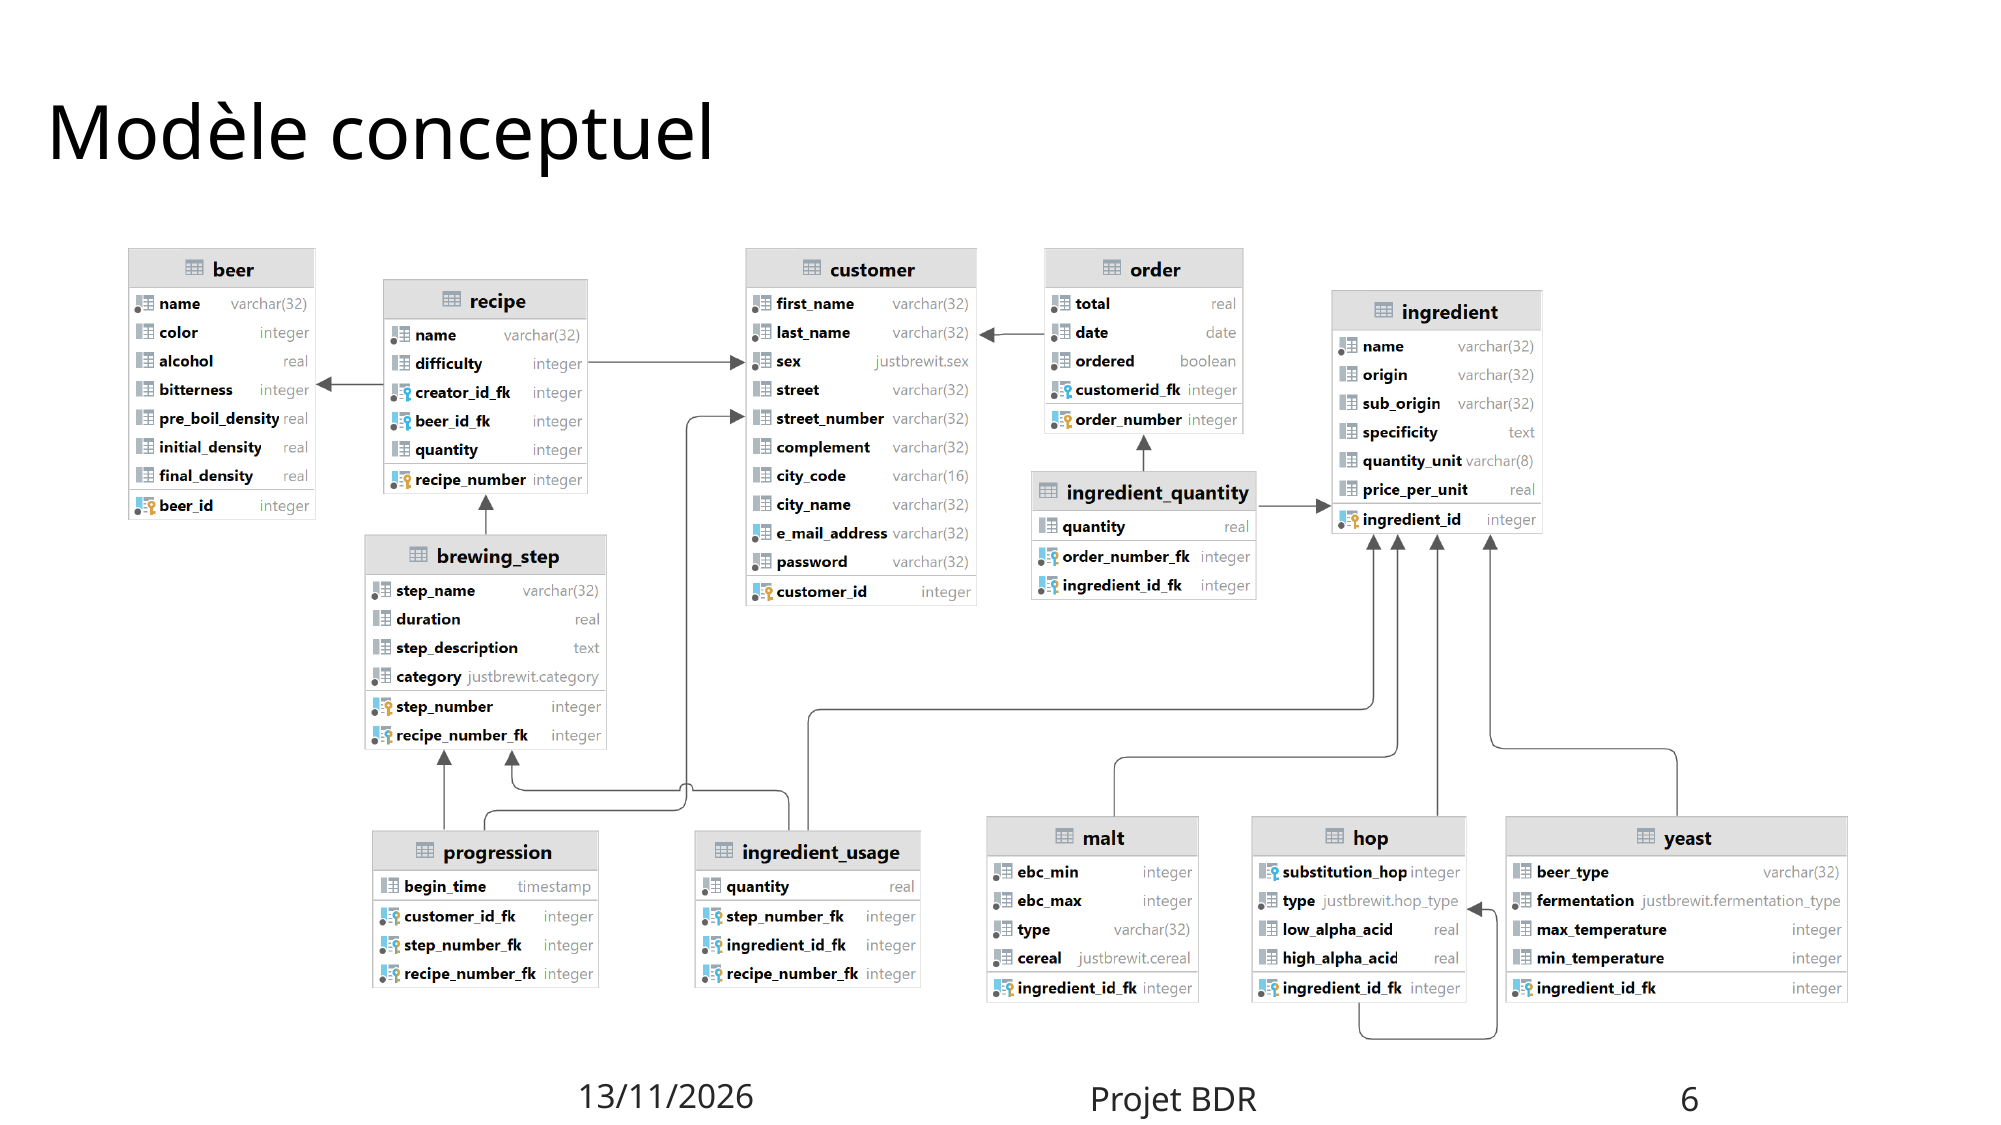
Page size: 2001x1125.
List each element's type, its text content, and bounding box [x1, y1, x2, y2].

title Modèle conceptuel [31, 35, 1512, 223]
picture [125, 243, 1851, 1047]
text_box 6 [1631, 1070, 1715, 1120]
text_box Projet BDR [870, 1070, 1477, 1121]
text_box 23/01/2023 [563, 1067, 835, 1118]
